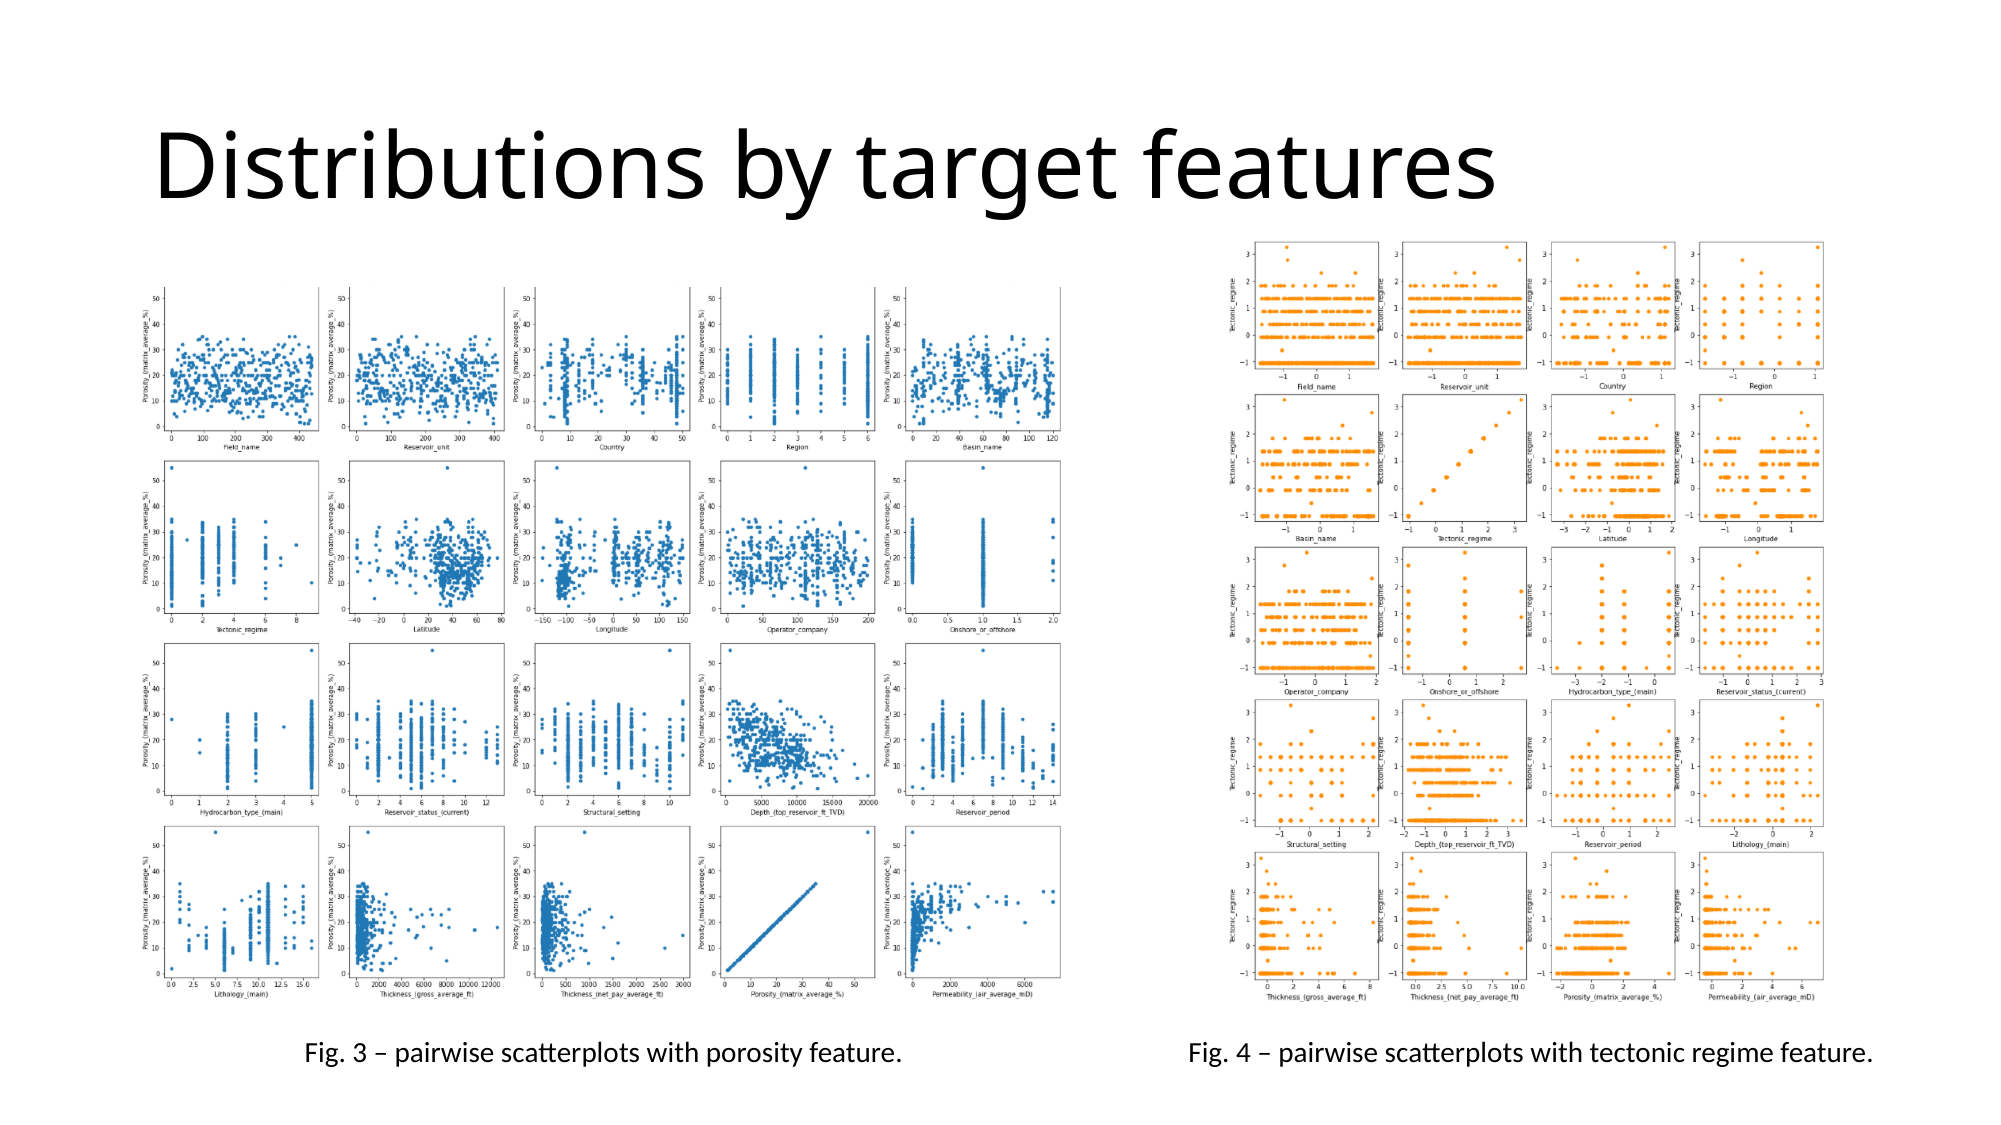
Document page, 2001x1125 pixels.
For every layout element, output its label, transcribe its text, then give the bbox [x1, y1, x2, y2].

text_box Fig. 4 – pairwise scatterplots with tectonic regime feature. [1173, 1026, 1890, 1076]
picture [1226, 238, 1837, 1002]
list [137, 287, 1071, 1002]
title Distributions by target features [137, 59, 1863, 278]
text_box Fig. 3 – pairwise scatterplots with porosity feature. [289, 1026, 919, 1076]
